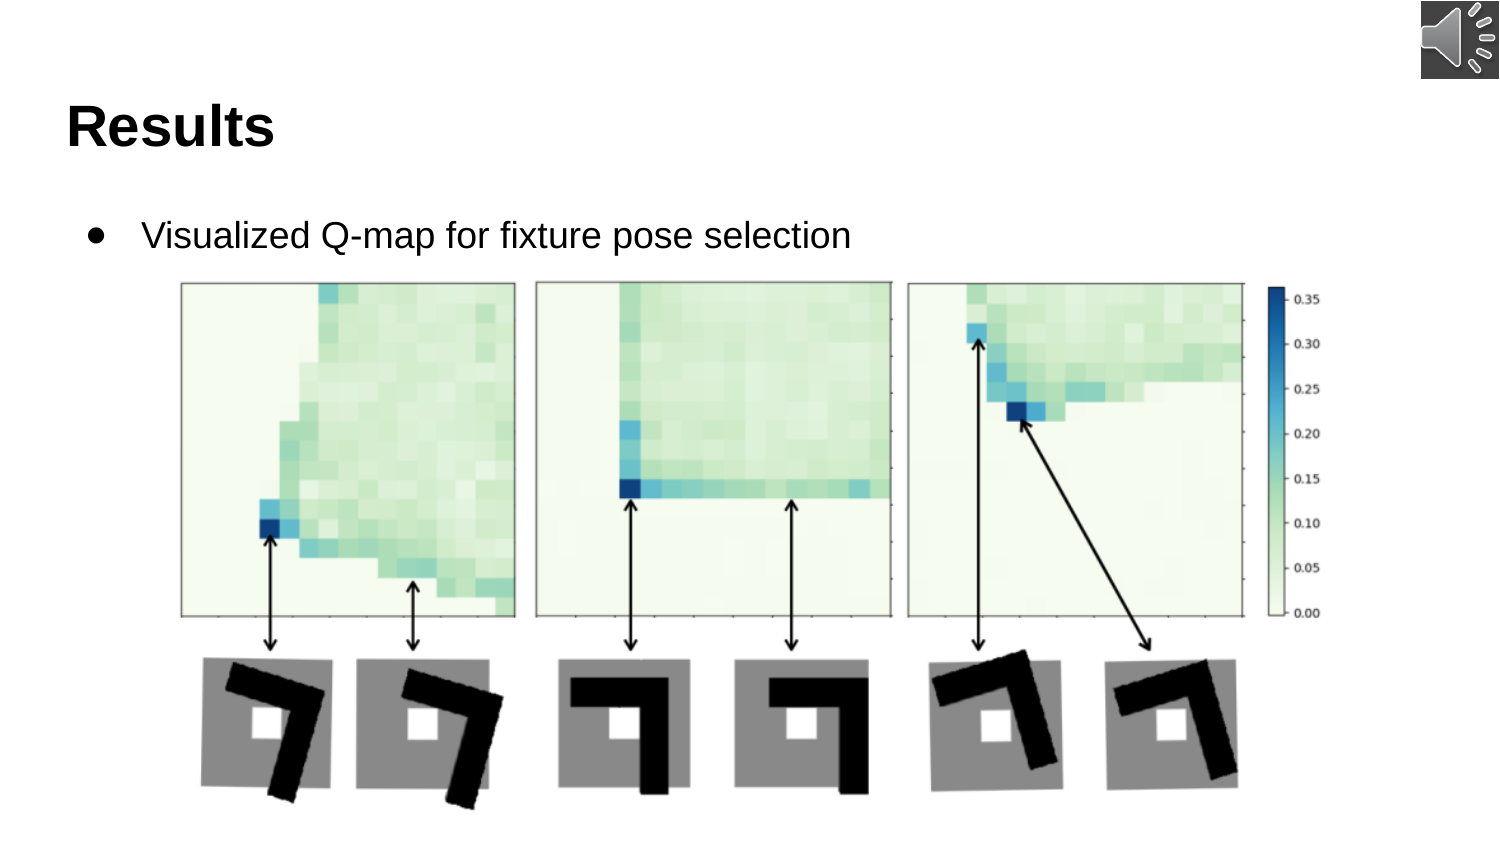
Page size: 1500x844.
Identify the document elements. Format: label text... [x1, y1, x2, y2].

title Results [51, 72, 1449, 167]
picture [1419, 0, 1500, 81]
list Visualized Q-map for fixture pose selection [51, 189, 1449, 836]
picture [172, 272, 1342, 824]
